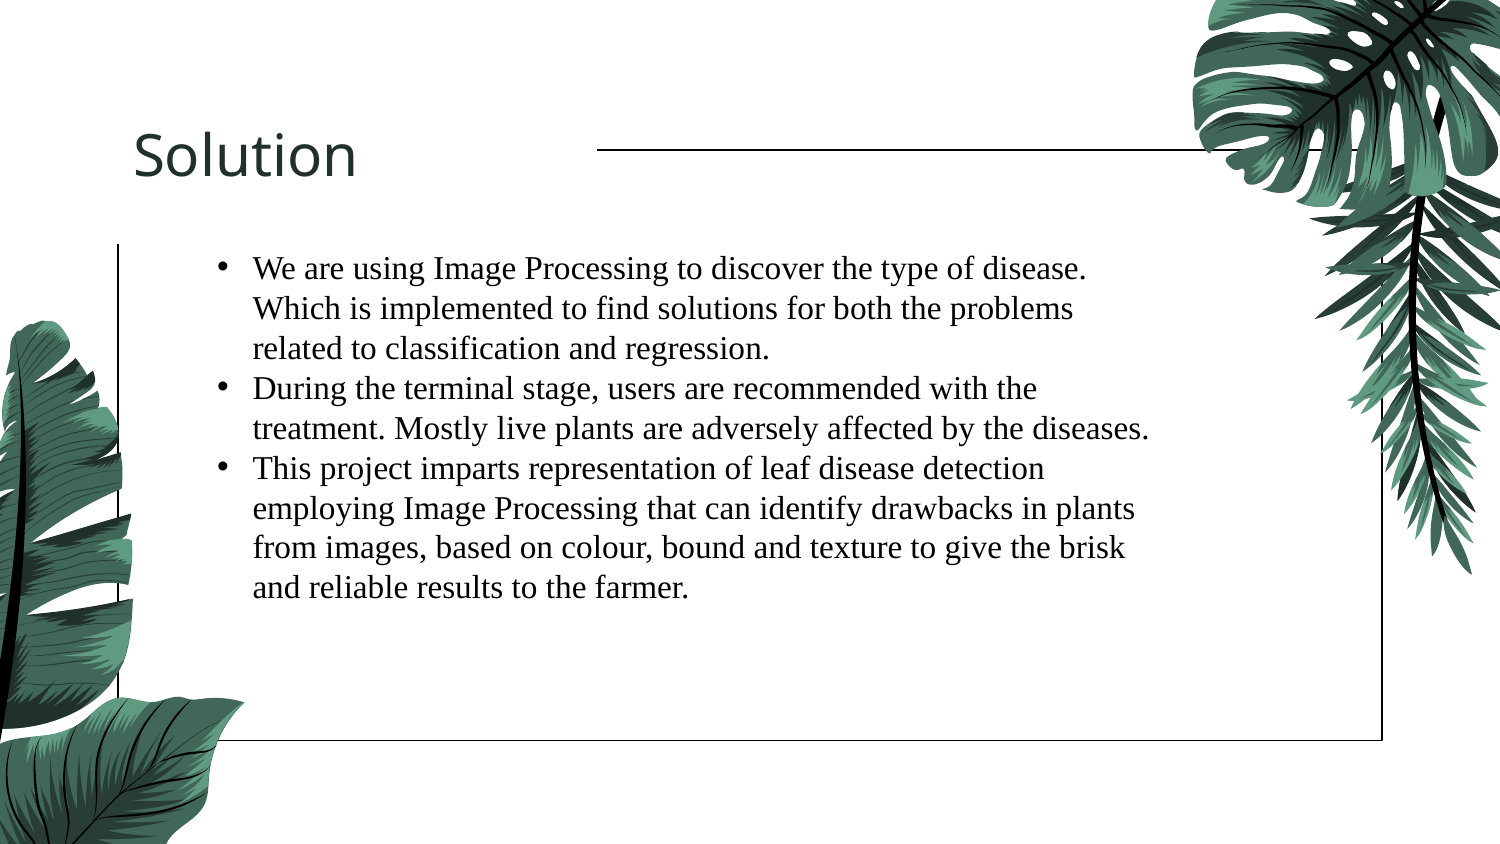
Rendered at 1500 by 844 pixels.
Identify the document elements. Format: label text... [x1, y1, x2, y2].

text_box We are using Image Processing to discover the type of disease. Which is implemented to find solutions for both the problems related to classification and regression. During the terminal stage, users are recommended with the treatment. Mostly live plants are adversely affected by the diseases. This project imparts representation of leaf disease detection employing Image Processing that can identify drawbacks in plants from images, based on colour, bound and texture to give the brisk and reliable results to the farmer. [202, 238, 1185, 718]
title Solution [118, 103, 577, 272]
